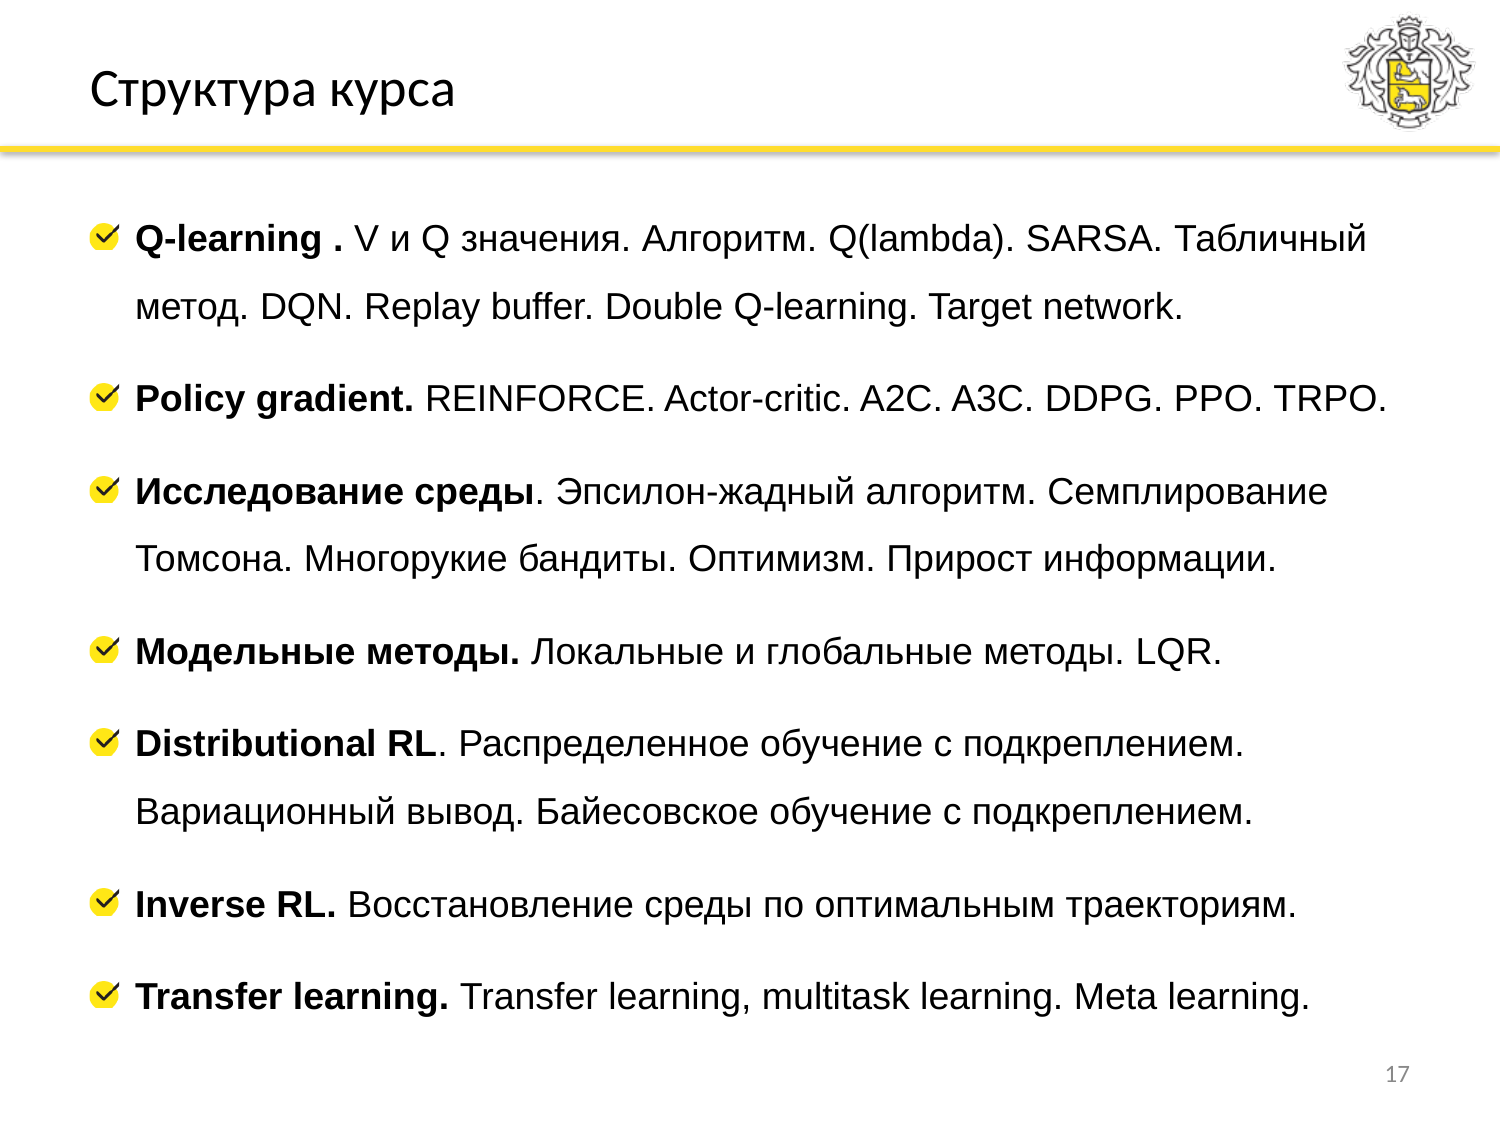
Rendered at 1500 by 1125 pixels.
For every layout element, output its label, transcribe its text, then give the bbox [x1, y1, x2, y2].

slide_number 17 [1074, 1042, 1425, 1103]
text_box Q-learning . V и Q значения. Алгоритм. Q(lambda). SARSA. Табличный метод. DQN. Replay buffer. Double Q-learning. Target network. Policy gradient. REINFORCE. Actor-critic. A2C. A3C. DDPG. PPO. TRPO. Исследование среды. Эпсилон-жадный алгоритм. Семплирование Томсона. Многорукие бандиты. Оптимизм. Прирост информации. Модельные методы. Локальные и глобальные методы. LQR. Distributional RL. Распределенное обучение с подкреплением. Вариационный вывод. Байесовское обучение с подкреплением. Inverse RL. Восстановление среды по оптимальным траекториям. Transfer learning. Transfer learning, multitask learning. Meta learning. [74, 184, 1462, 1025]
title Структура курса [75, 50, 1425, 119]
